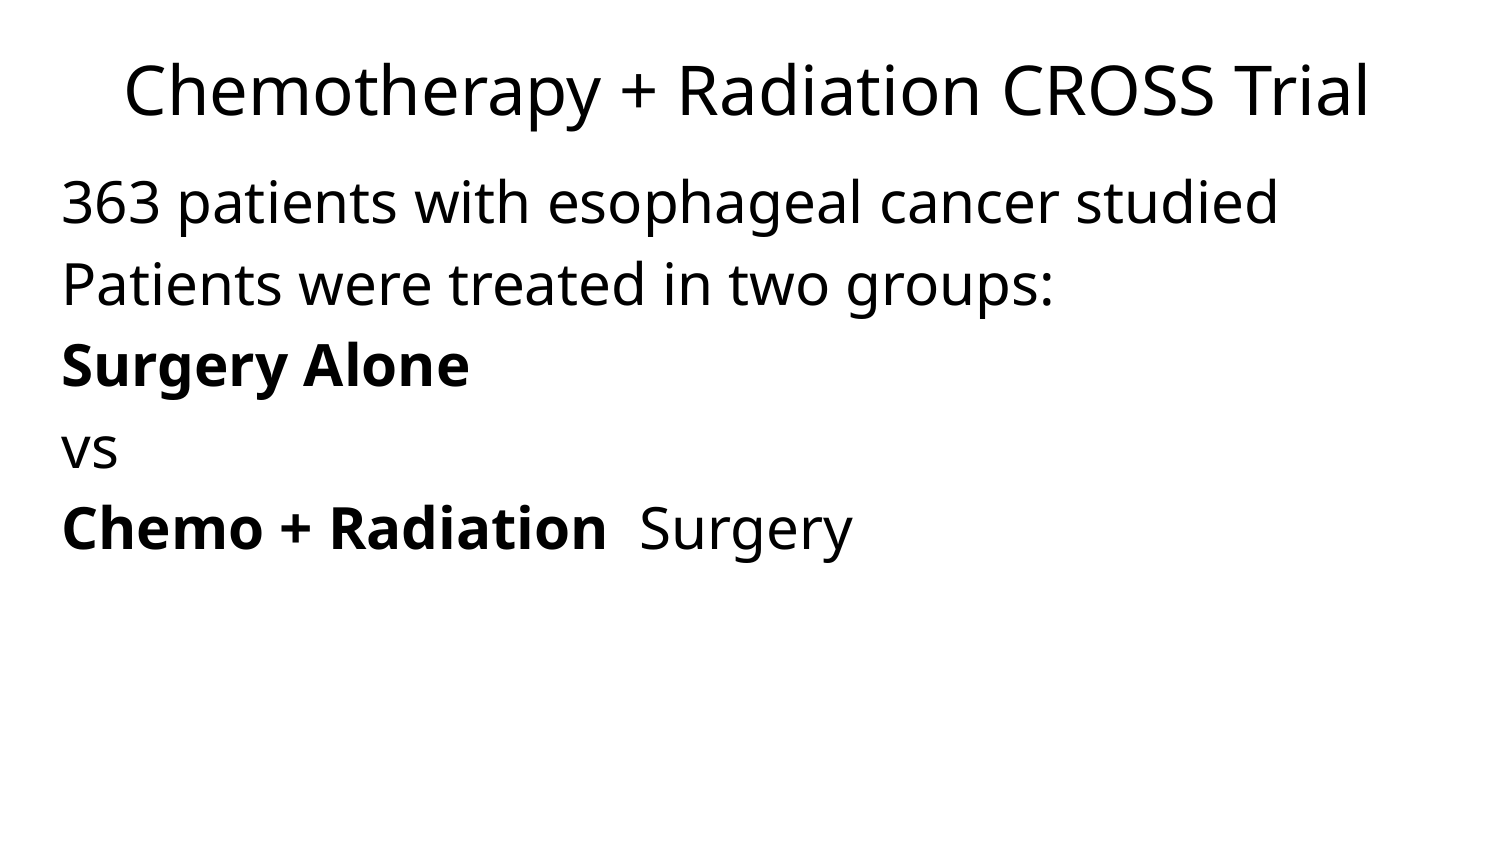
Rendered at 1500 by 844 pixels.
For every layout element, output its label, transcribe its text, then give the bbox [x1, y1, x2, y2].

title Chemotherapy + Radiation CROSS Trial [46, 33, 1450, 143]
